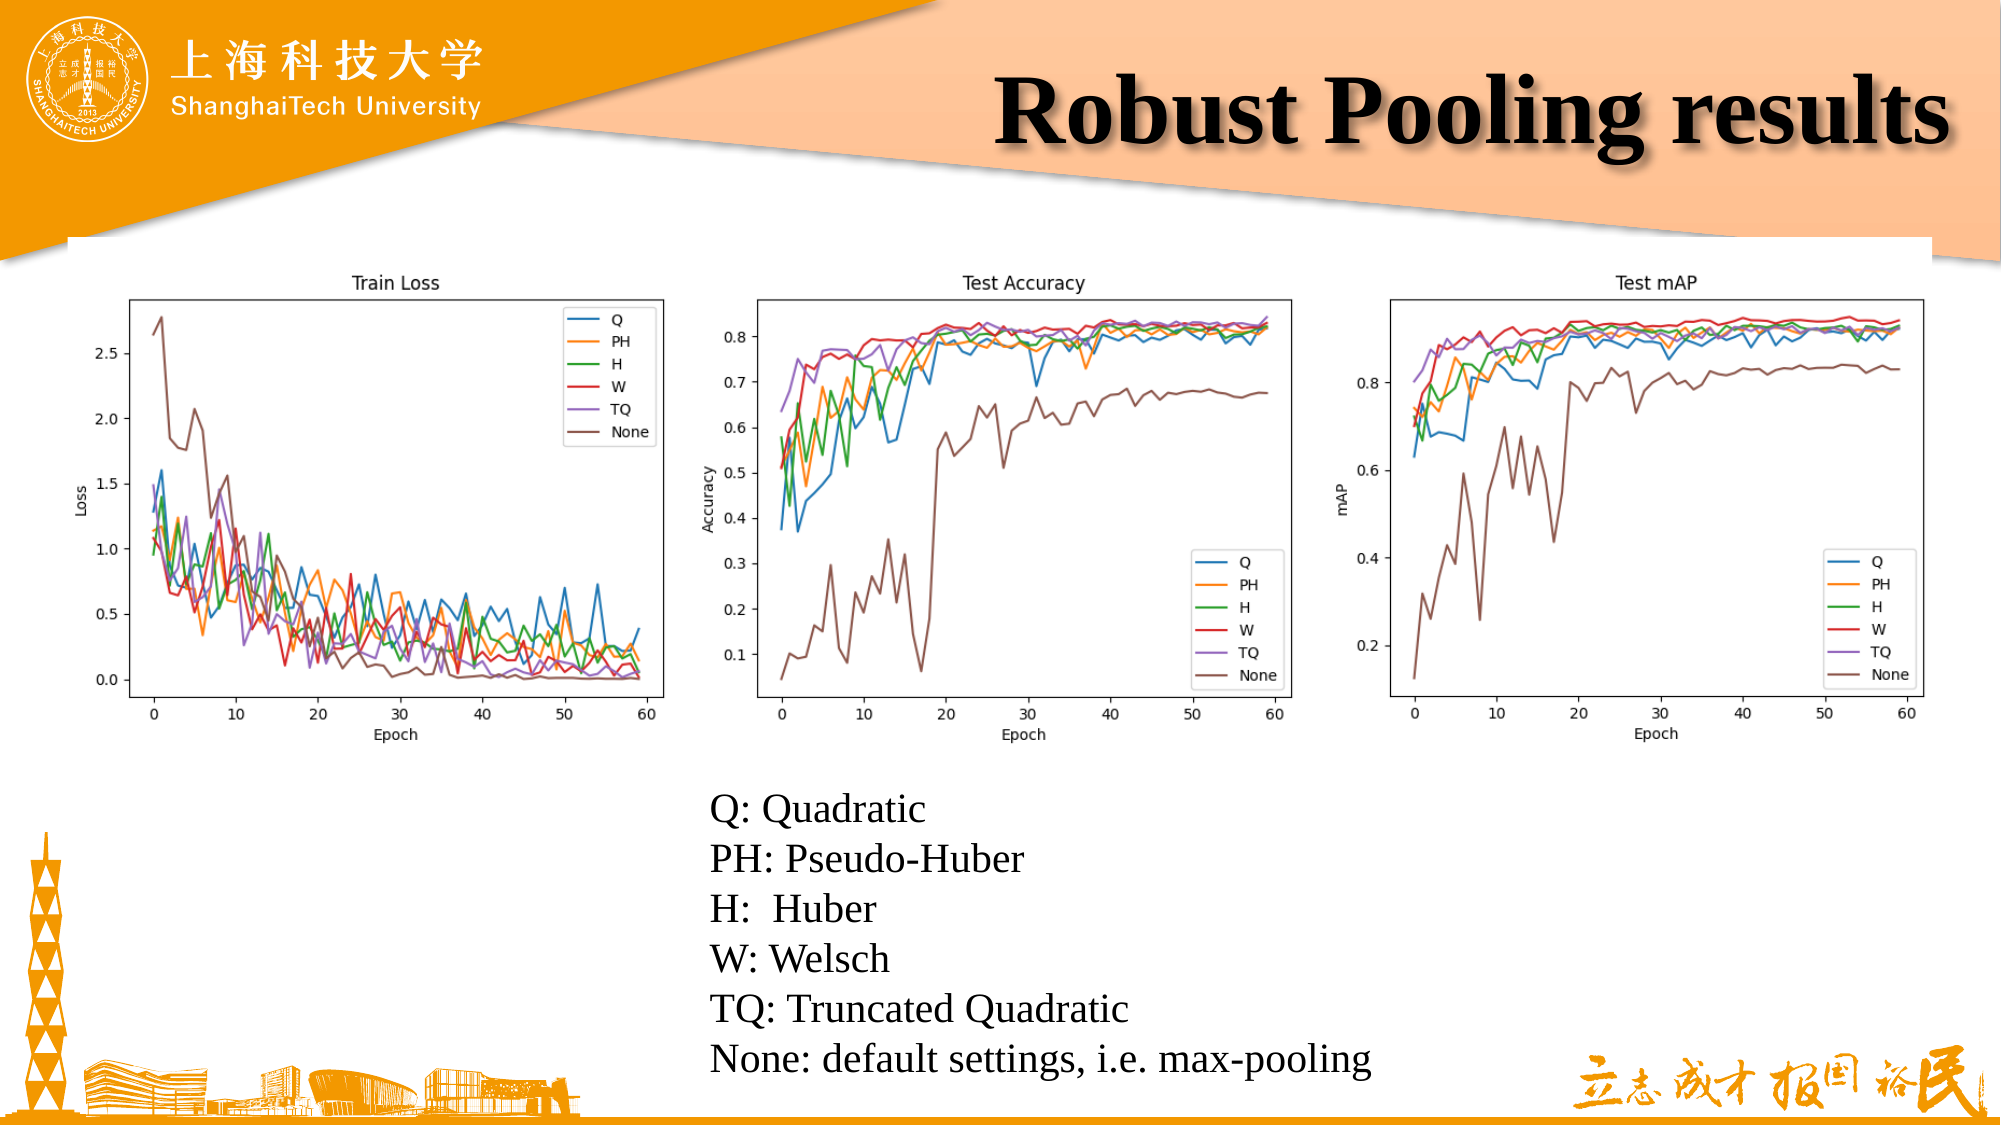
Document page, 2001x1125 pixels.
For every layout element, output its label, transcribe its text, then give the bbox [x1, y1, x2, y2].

picture [67, 237, 674, 754]
text_box Q: Quadratic PH: Pseudo-Huber H: Huber W: Welsch TQ: Truncated Quadratic None: default settings, i.e. max-pooling [694, 772, 1630, 1088]
picture [1325, 237, 1933, 753]
title Robust Pooling results [242, 3, 1968, 221]
picture [696, 237, 1304, 754]
